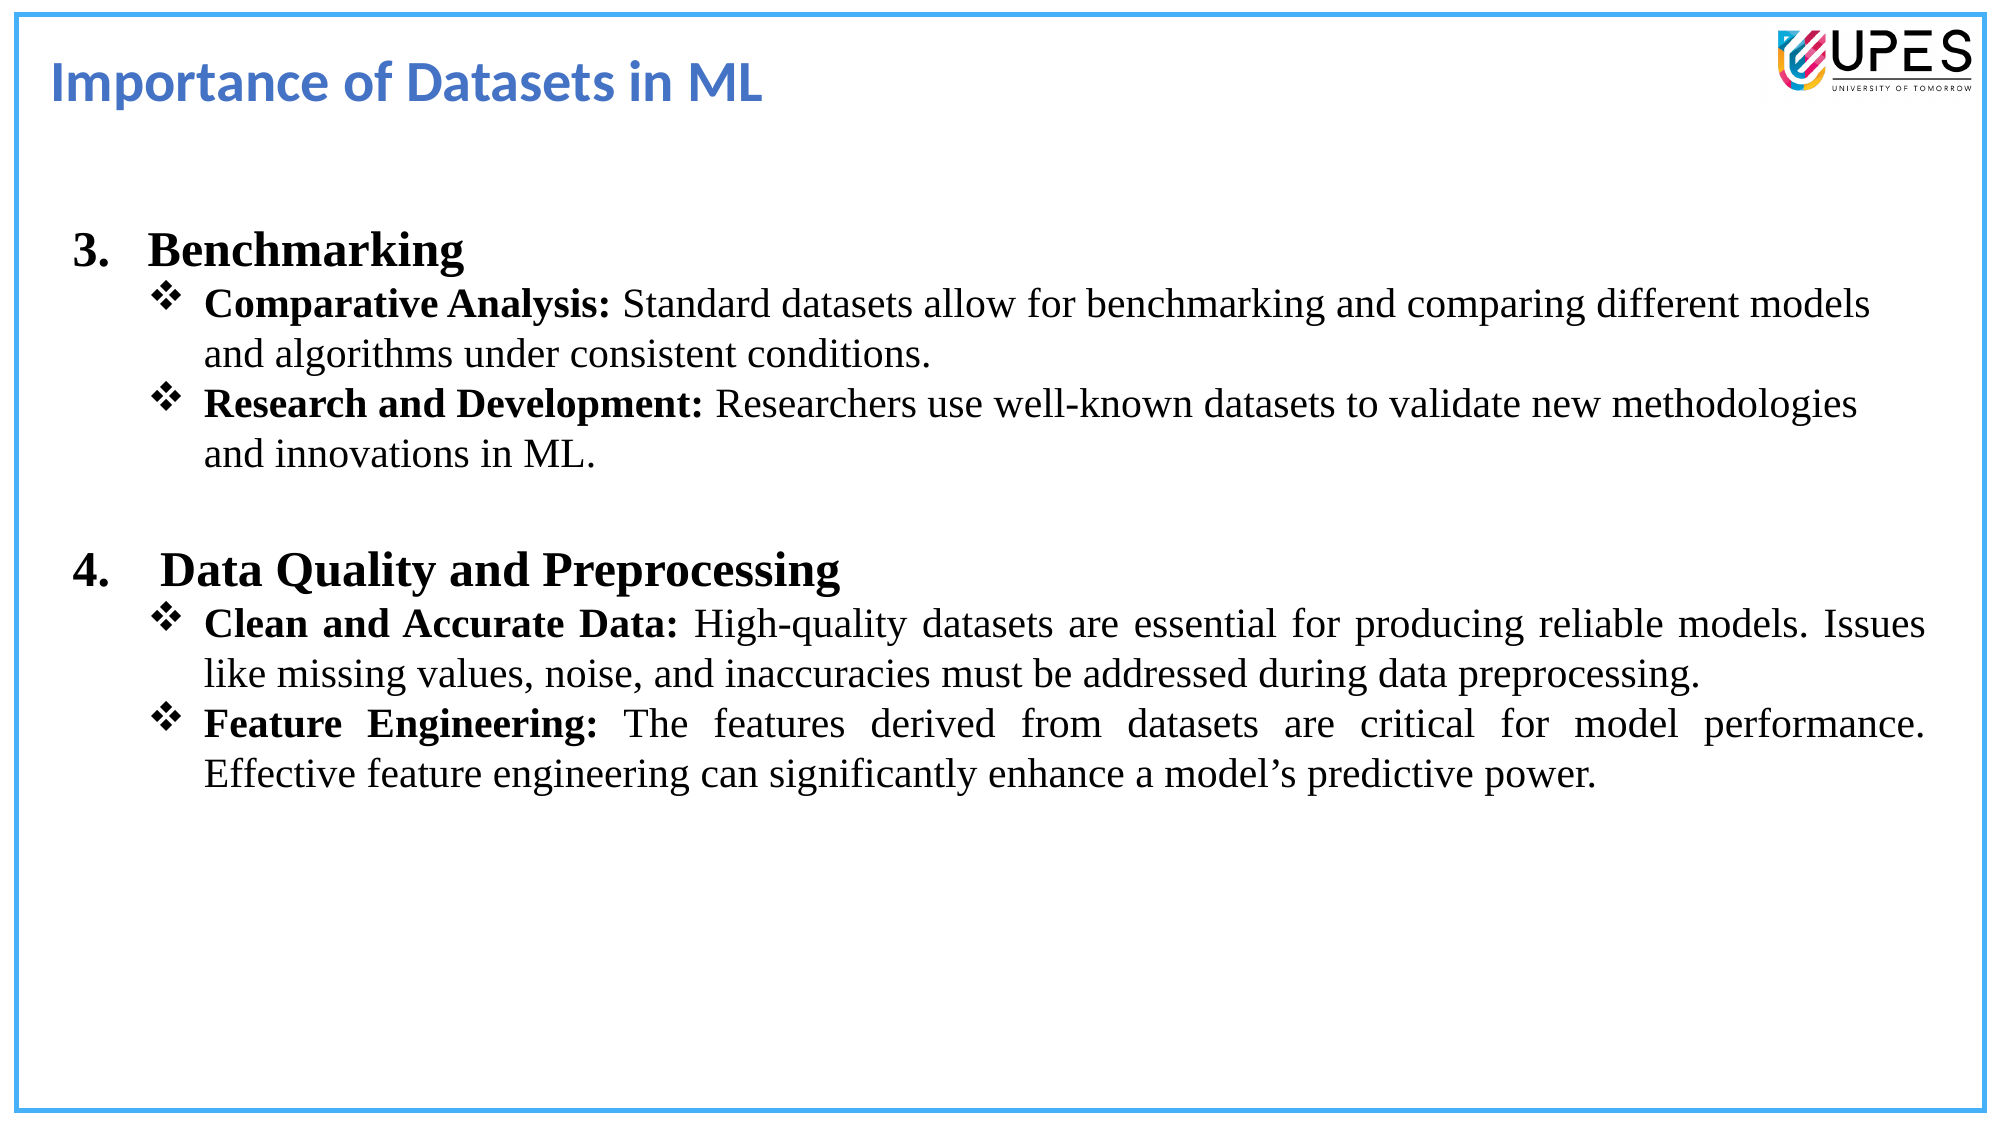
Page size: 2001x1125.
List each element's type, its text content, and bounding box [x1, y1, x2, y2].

text_box Importance of Datasets in ML [35, 35, 1769, 121]
text_box 3. Benchmarking Comparative Analysis: Standard datasets allow for benchmarking and comparing different models and algorithms under consistent conditions. Research and Development: Researchers use well-known datasets to validate new methodologies and innovations in ML. 4. Data Quality and Preprocessing Clean and Accurate Data: High-quality datasets are essential for producing reliable models. Issues like missing values, noise, and inaccuracies must be addressed during data preprocessing. Feature Engineering: The features derived from datasets are critical for model performance. Effective feature engineering can significantly enhance a model’s predictive power. [57, 208, 1942, 864]
picture [1758, 20, 1978, 110]
